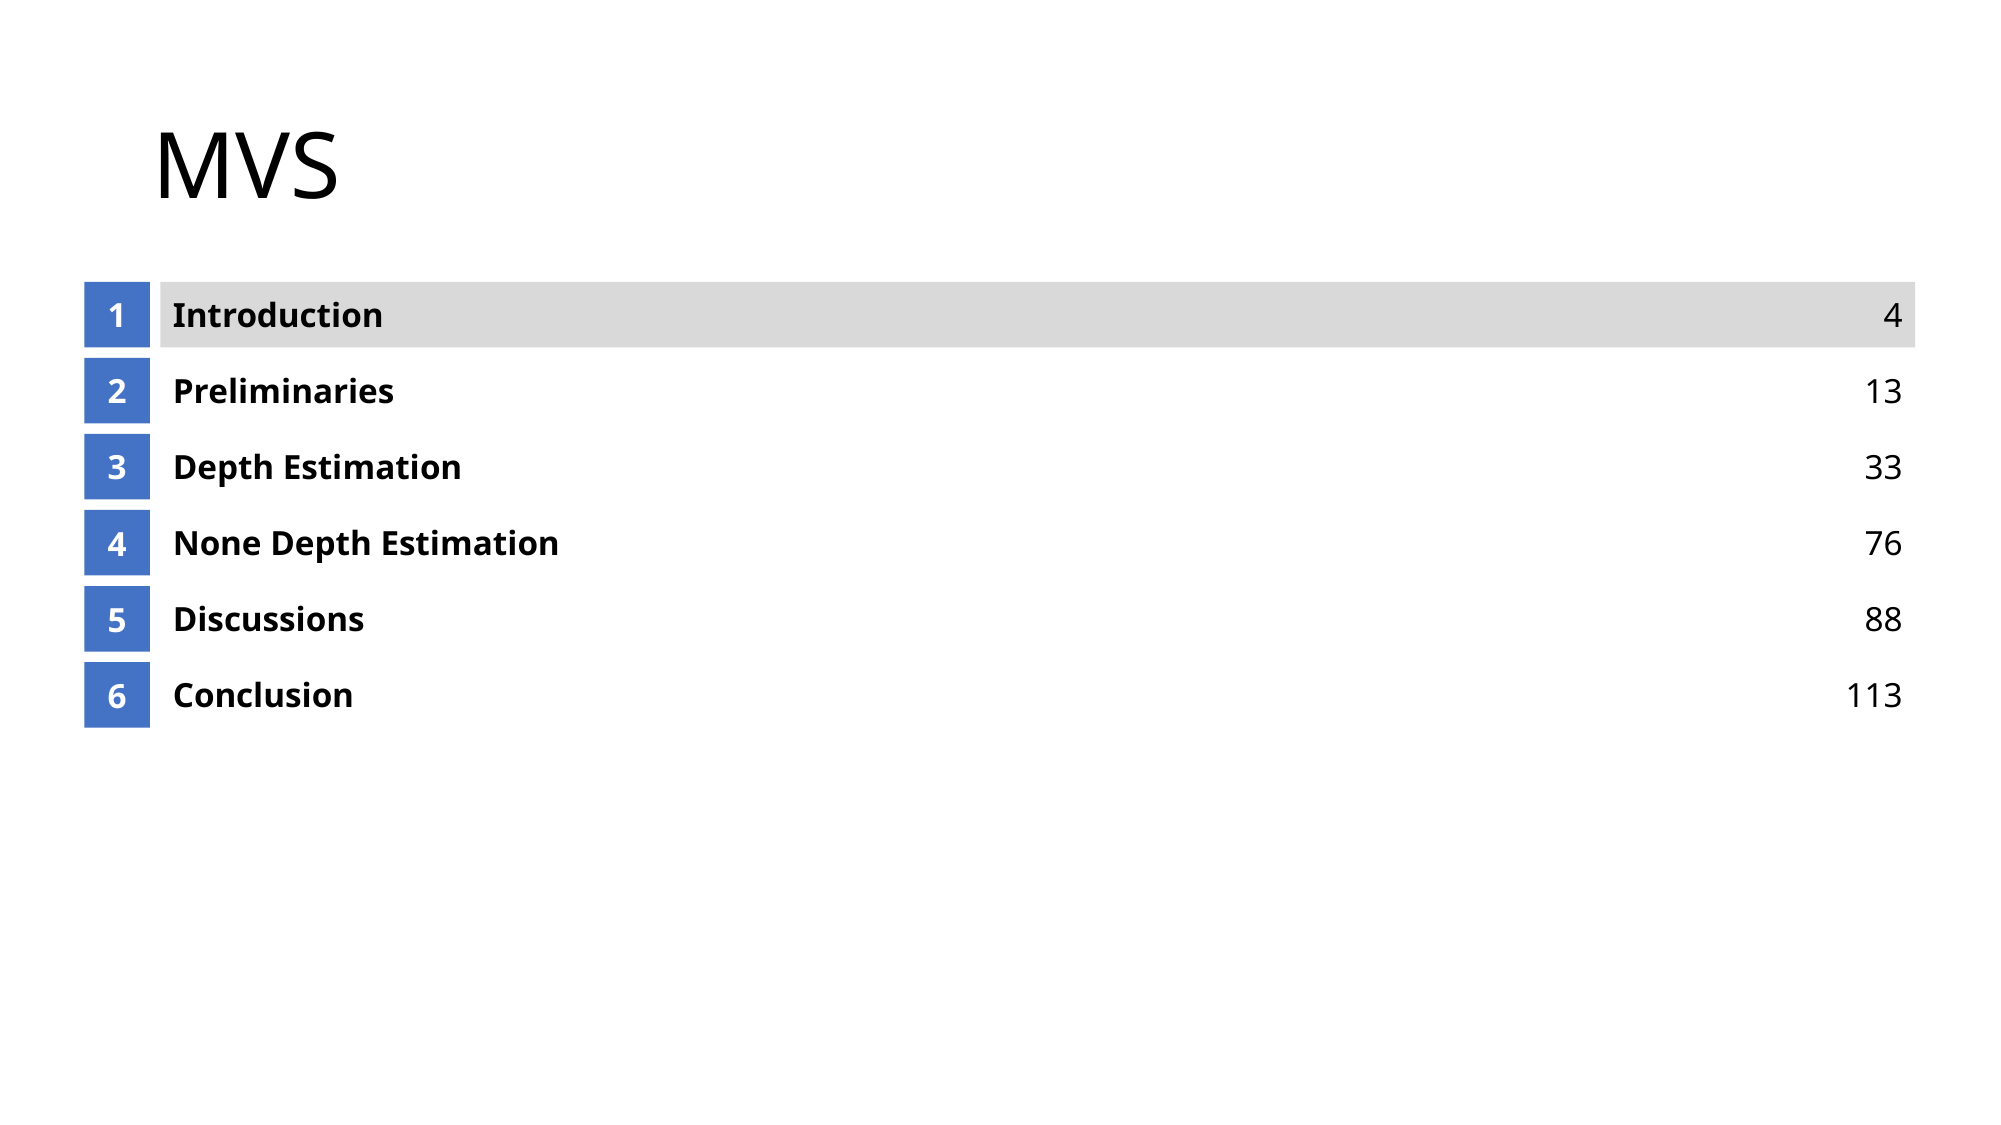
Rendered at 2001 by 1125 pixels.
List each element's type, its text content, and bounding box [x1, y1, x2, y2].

text_box 13 [1884, 357, 1904, 424]
text_box Conclusion [159, 661, 757, 729]
text_box 2 [83, 357, 151, 424]
title MVS [137, 59, 1863, 278]
text_box Introduction [159, 281, 757, 348]
text_box [757, 281, 1884, 348]
text_box Discussions [159, 585, 757, 653]
text_box 5 [83, 585, 151, 653]
text_box 76 [1884, 509, 1904, 577]
text_box 1 [83, 281, 151, 348]
text_box 113 [1884, 661, 1904, 729]
text_box [1904, 281, 1916, 348]
text_box 6 [83, 661, 151, 729]
text_box 88 [1884, 585, 1904, 653]
text_box None Depth Estimation [159, 509, 757, 577]
text_box 4 [83, 509, 151, 577]
text_box Preliminaries [159, 357, 757, 424]
text_box 33 [1884, 433, 1904, 500]
text_box 3 [83, 433, 151, 500]
text_box 4 [1884, 281, 1904, 348]
text_box Depth Estimation [159, 433, 757, 500]
